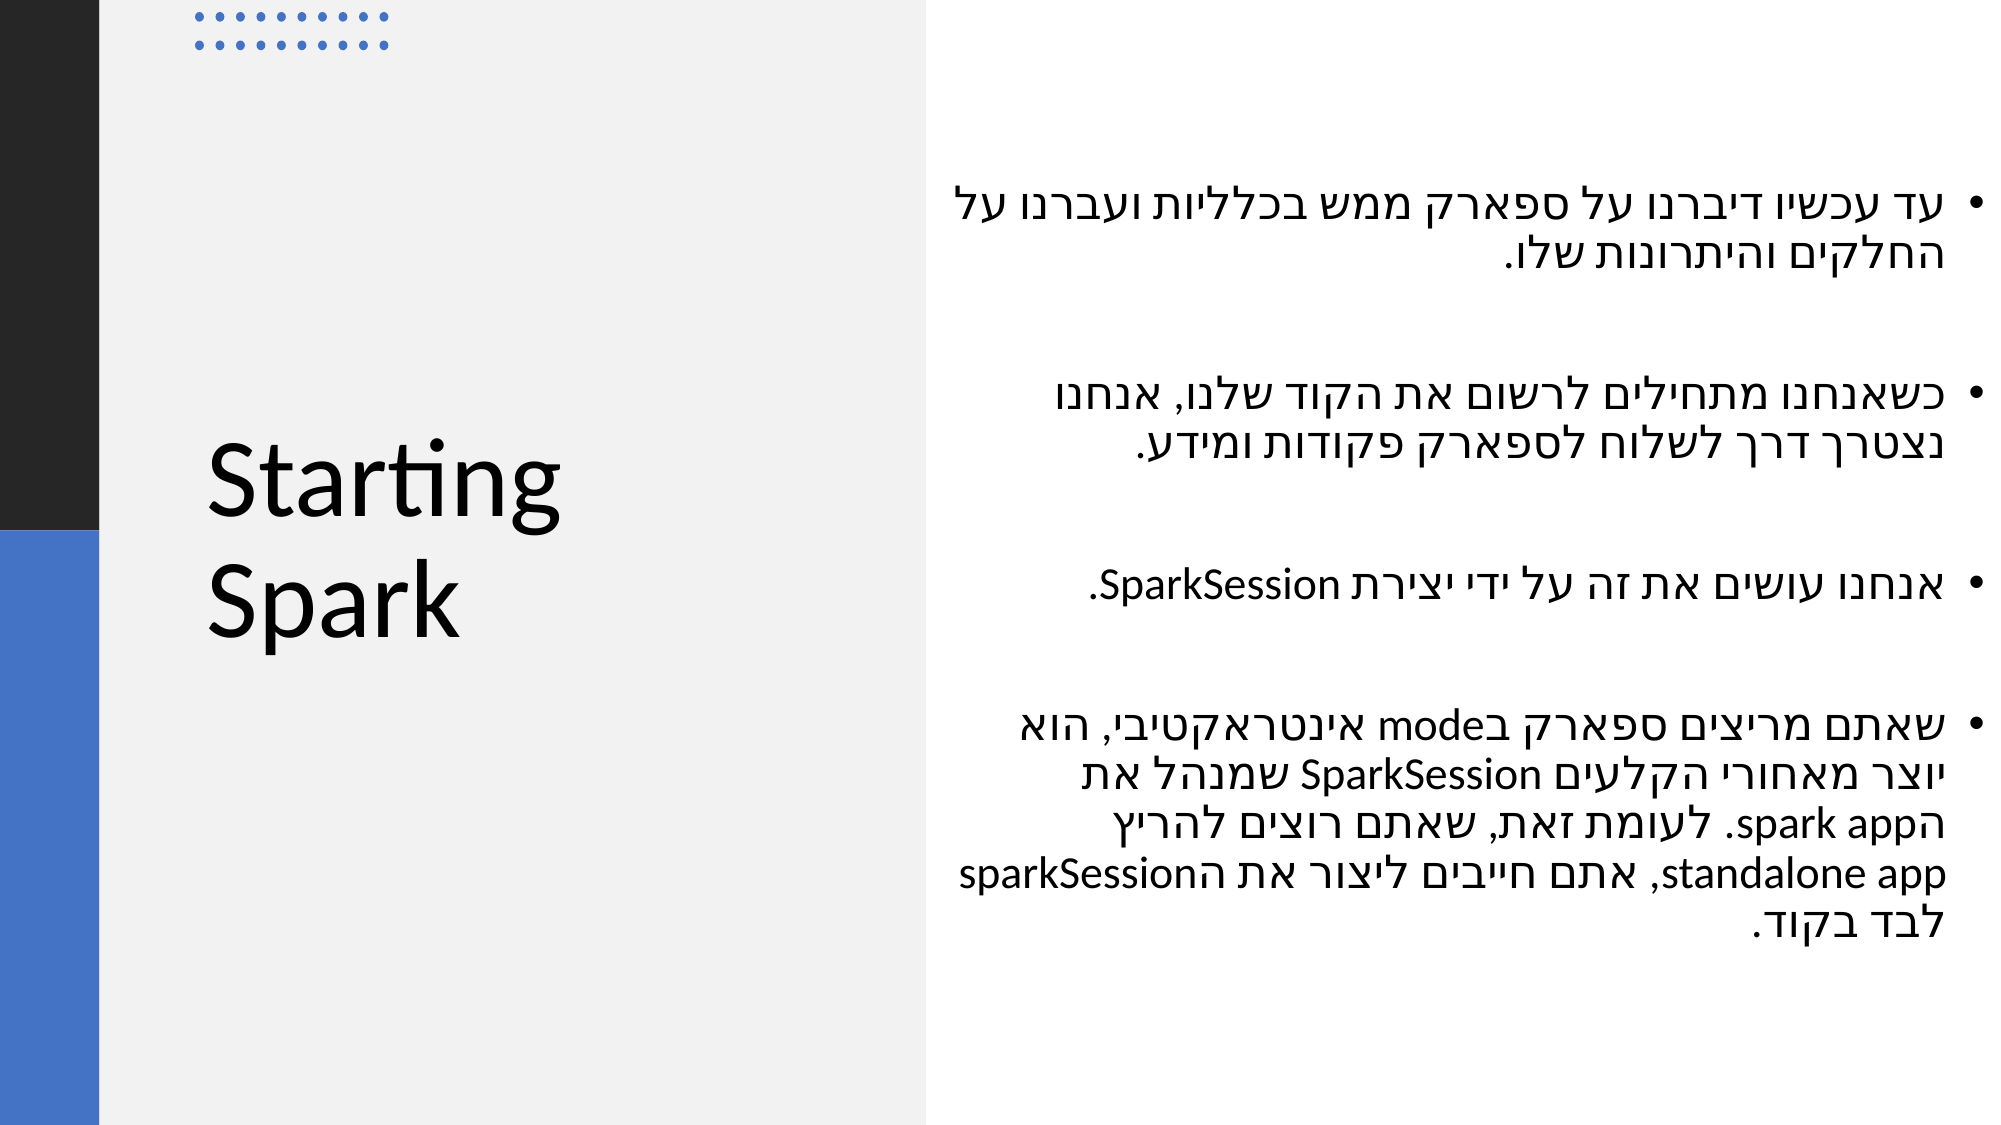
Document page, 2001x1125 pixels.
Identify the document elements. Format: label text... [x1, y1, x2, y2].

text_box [194, 11, 389, 51]
text_box [0, 530, 99, 1125]
text_box [0, 0, 99, 530]
list עד עכשיו דיברנו על ספארק ממש בכלליות ועברנו על החלקים והיתרונות שלו. כשאנחנו מתחילים לרשום את הקוד שלנו, אנחנו נצטרך דרך לשלוח לספארק פקודות ומידע. אנחנו עושים את זה על ידי יצירת SparkSession. שאתם מריצים ספארק בmode אינטראקטיבי, הוא יוצר מאחורי הקלעים SparkSession שמנהל את הspark app. לעומת זאת, שאתם רוצים להריץ standalone app, אתם חייבים ליצור את הsparkSession לבד בקוד. [927, 21, 2000, 1106]
title Starting Spark [191, 218, 836, 862]
text_box [99, 0, 926, 1125]
text_box [926, 0, 2000, 1125]
